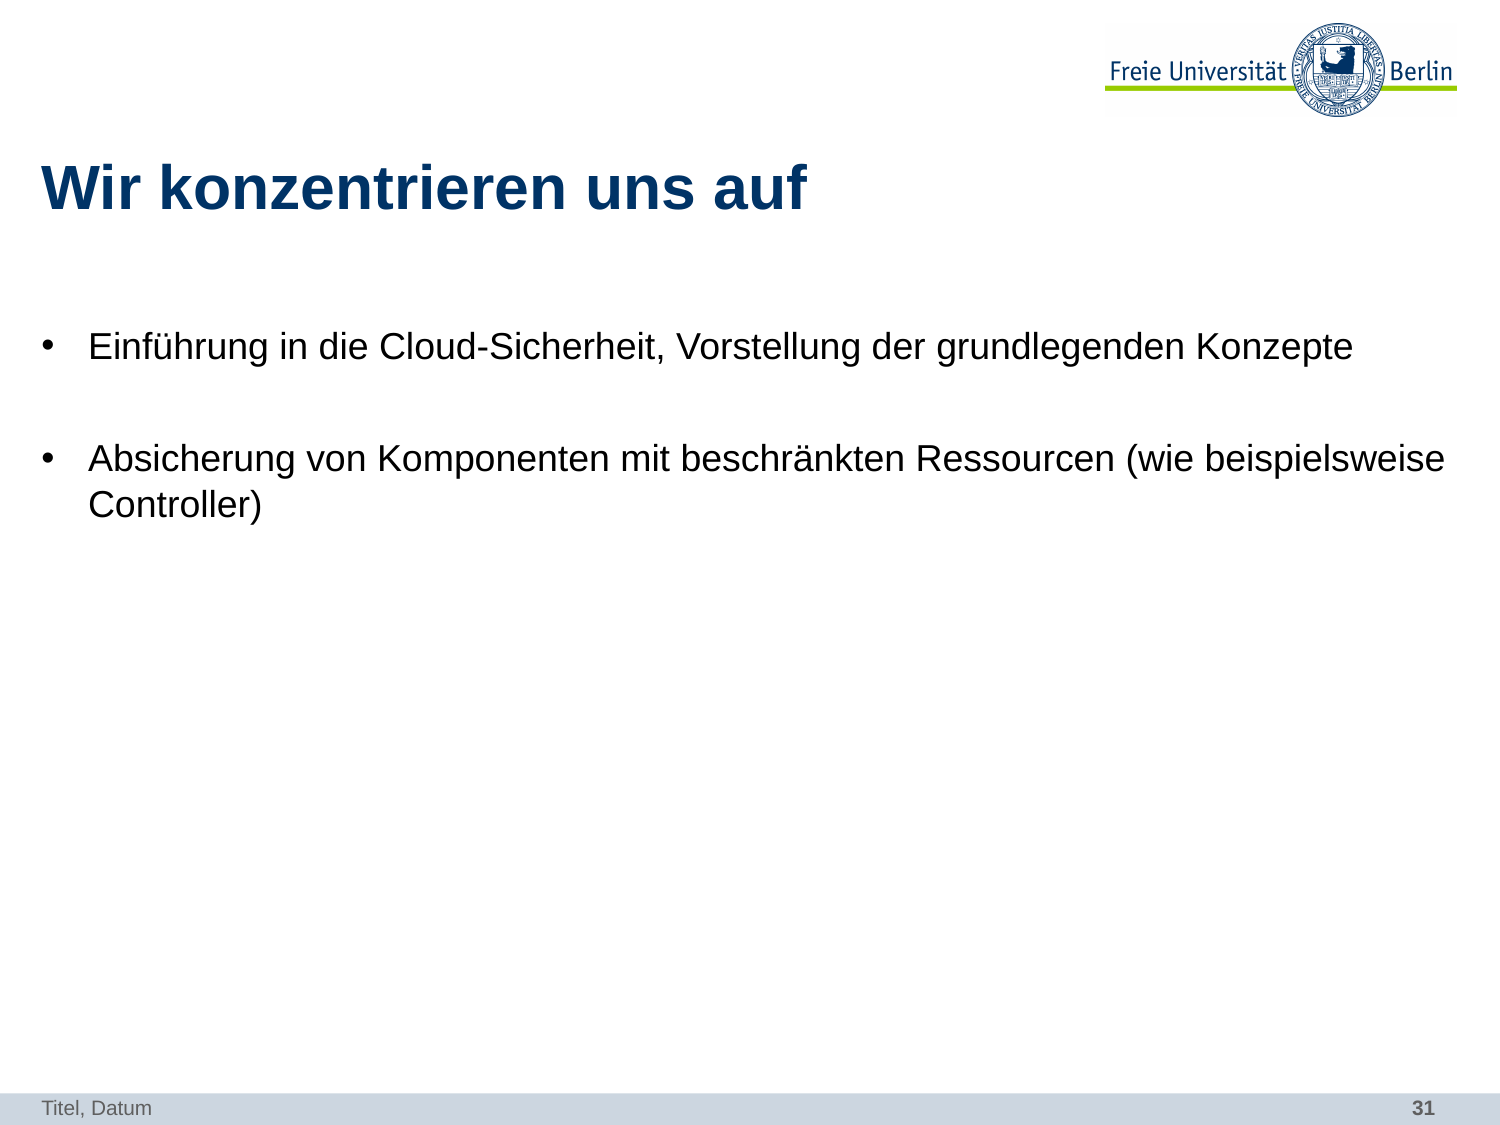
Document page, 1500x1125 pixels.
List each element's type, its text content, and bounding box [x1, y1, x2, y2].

footer Titel, Datum [40, 1087, 1022, 1125]
title Wir konzentrieren uns auf [41, 155, 1459, 226]
picture [1105, 23, 1457, 117]
list Einführung in die Cloud-Sicherheit, Vorstellung der grundlegenden Konzepte Absicherung von Komponenten mit beschränkten Ressourcen (wie beispielsweise Controller) [41, 265, 1459, 1064]
